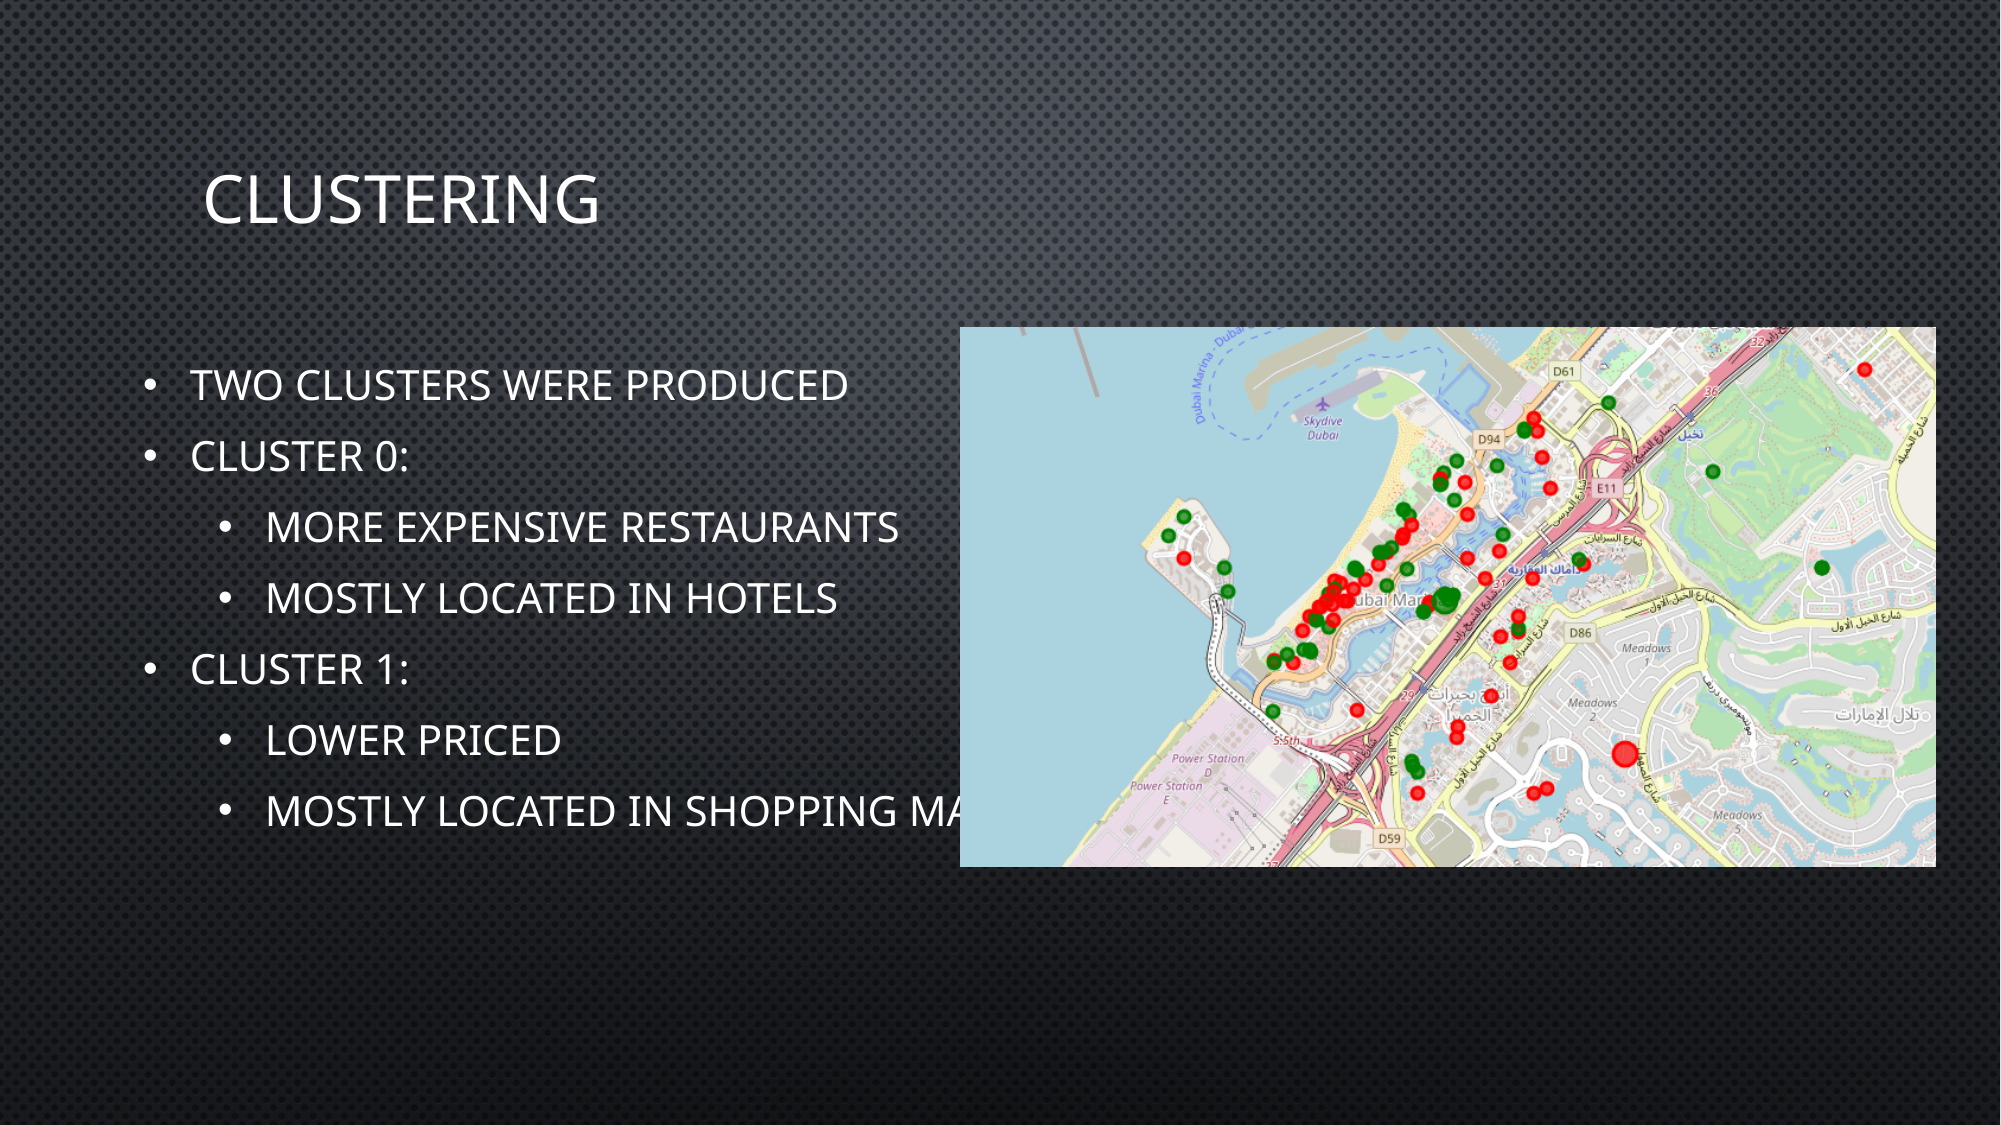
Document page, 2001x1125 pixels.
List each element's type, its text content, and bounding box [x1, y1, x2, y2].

picture [960, 327, 1936, 867]
title clustering [187, 99, 1813, 294]
list Two clusters were produced Cluster 0: More expensive restaurants Mostly located in hotels Cluster 1: Lower priced Mostly located in shopping malls [128, 247, 1753, 947]
